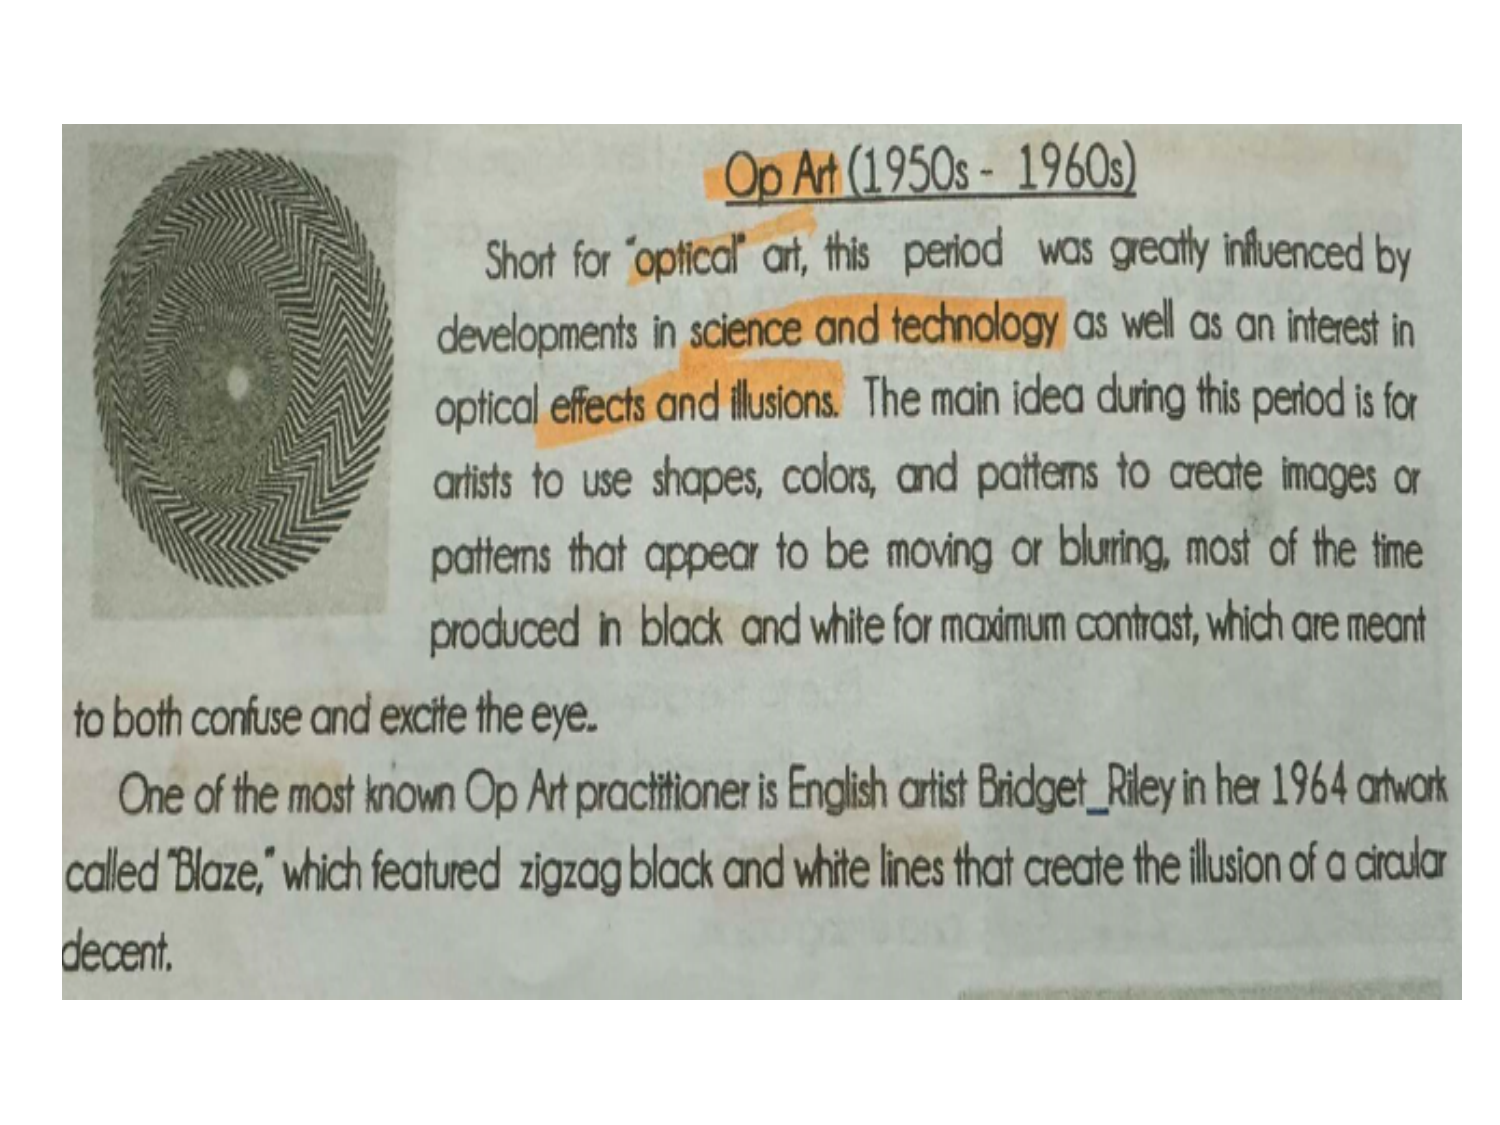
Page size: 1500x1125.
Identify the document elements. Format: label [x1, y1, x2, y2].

list [62, 124, 1462, 1001]
